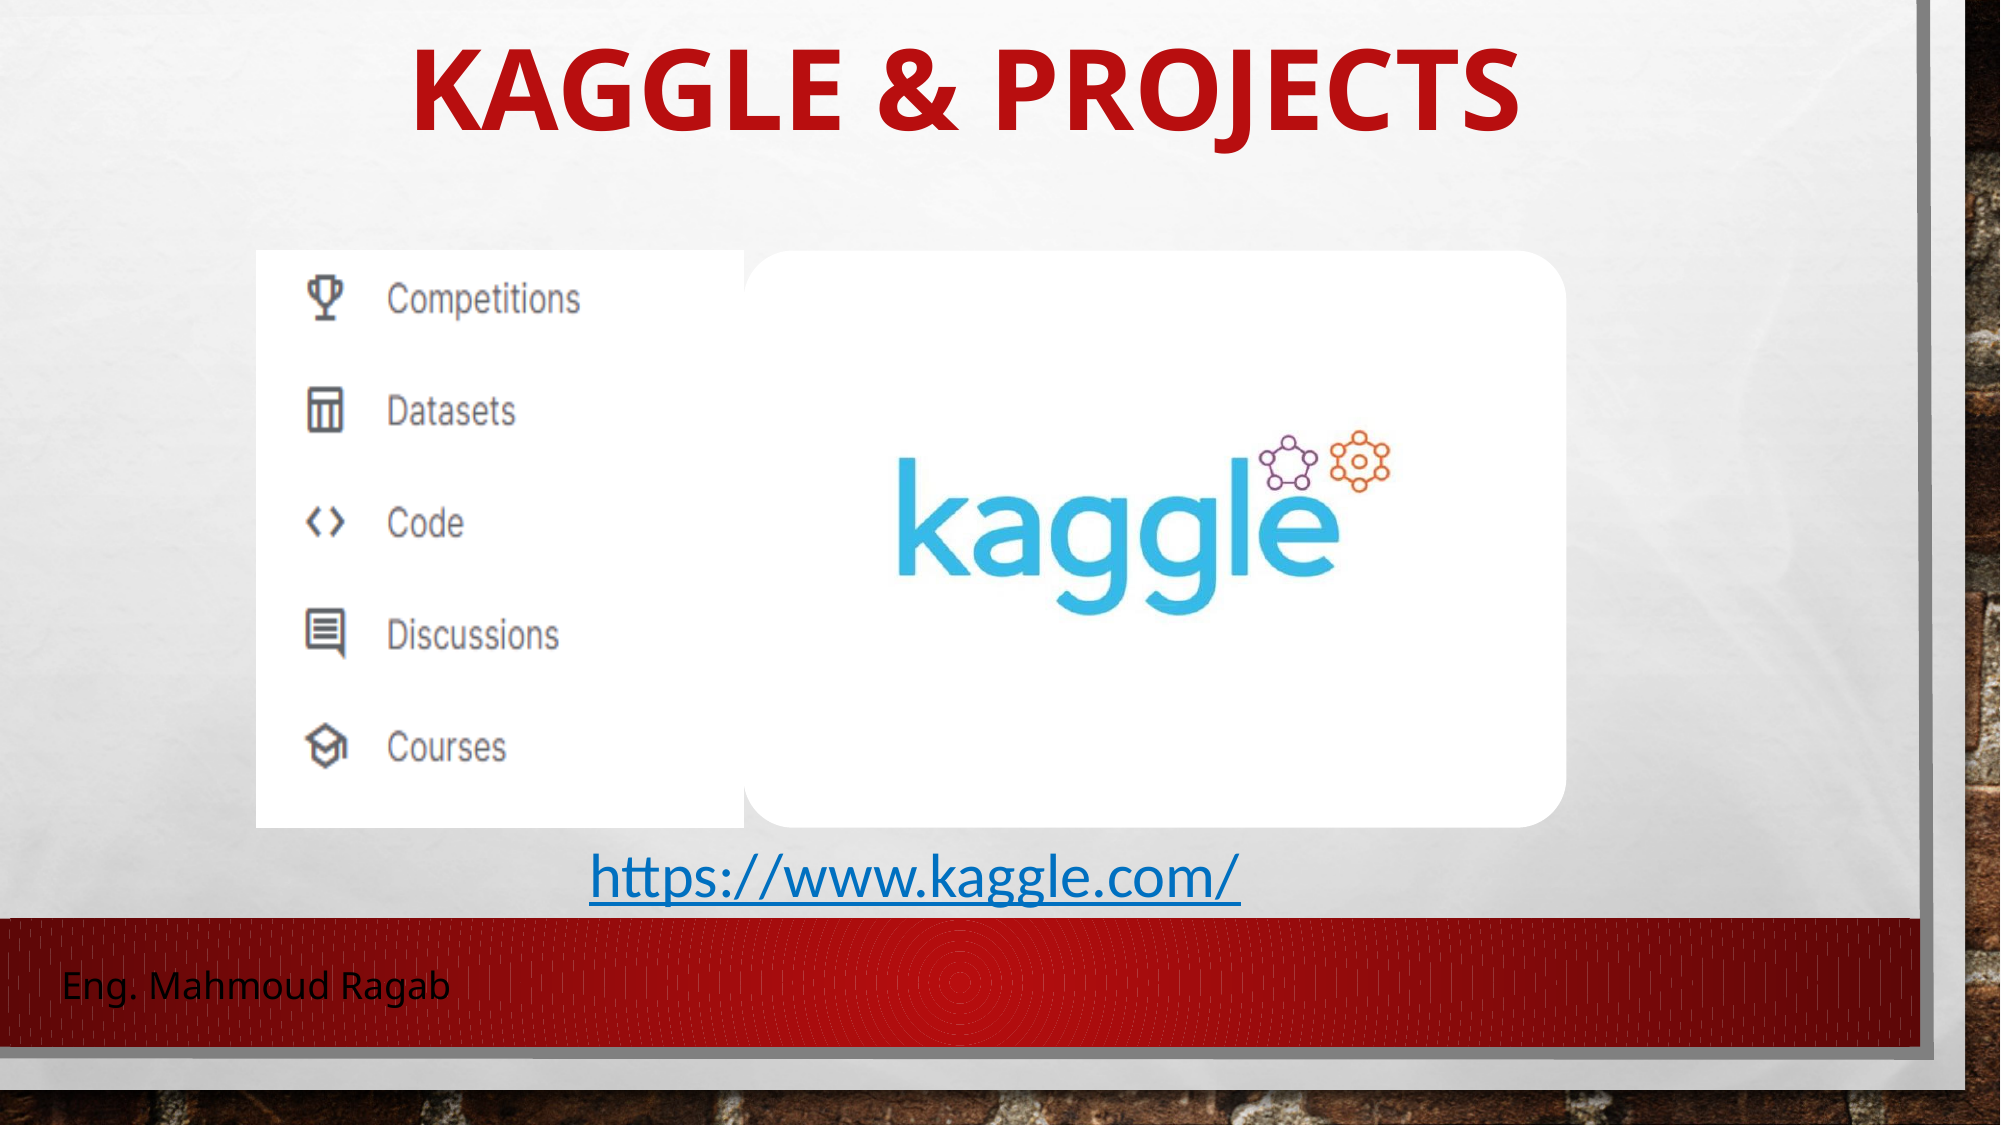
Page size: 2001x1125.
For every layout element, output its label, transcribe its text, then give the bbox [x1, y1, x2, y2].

text_box Eng. Mahmoud Ragab [46, 955, 1054, 1015]
text_box https://www.kaggle.com/ [517, 828, 1393, 956]
picture [0, 0, 2000, 1125]
picture [255, 250, 1567, 828]
title Kaggle & Projects [112, 0, 1818, 189]
